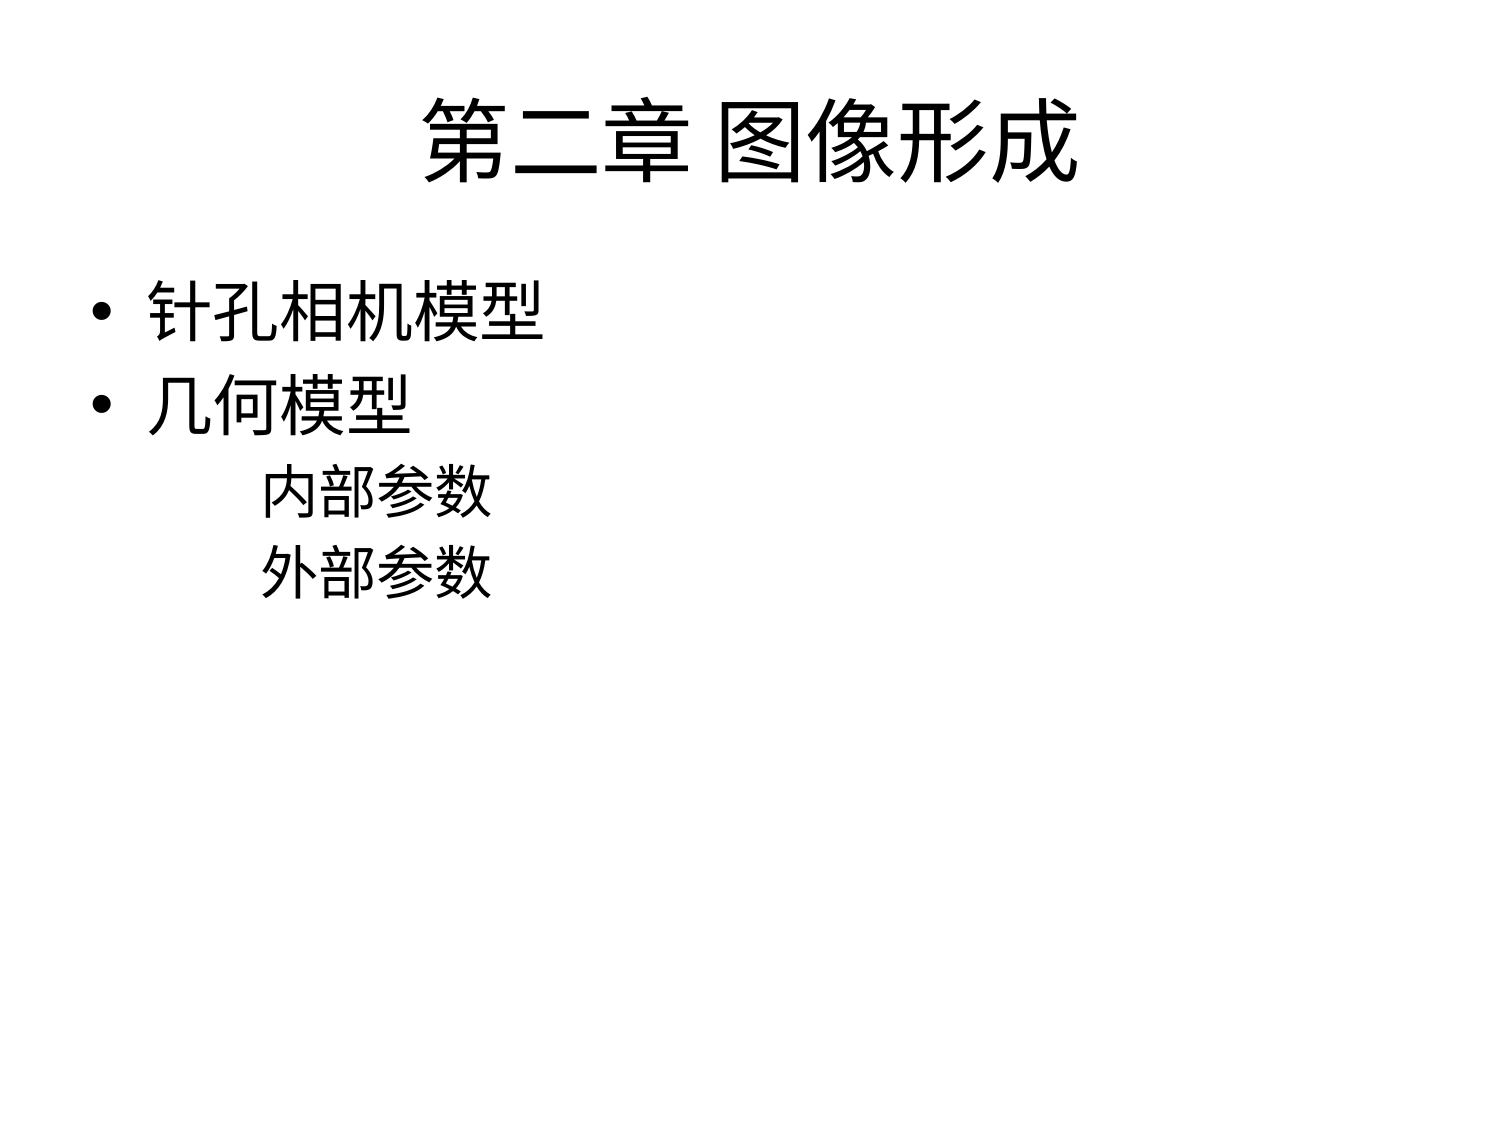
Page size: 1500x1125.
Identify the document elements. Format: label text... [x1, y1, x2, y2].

list 针孔相机模型 几何模型 内部参数 外部参数 [75, 262, 1425, 1005]
title 第二章 图像形成 [75, 45, 1425, 233]
